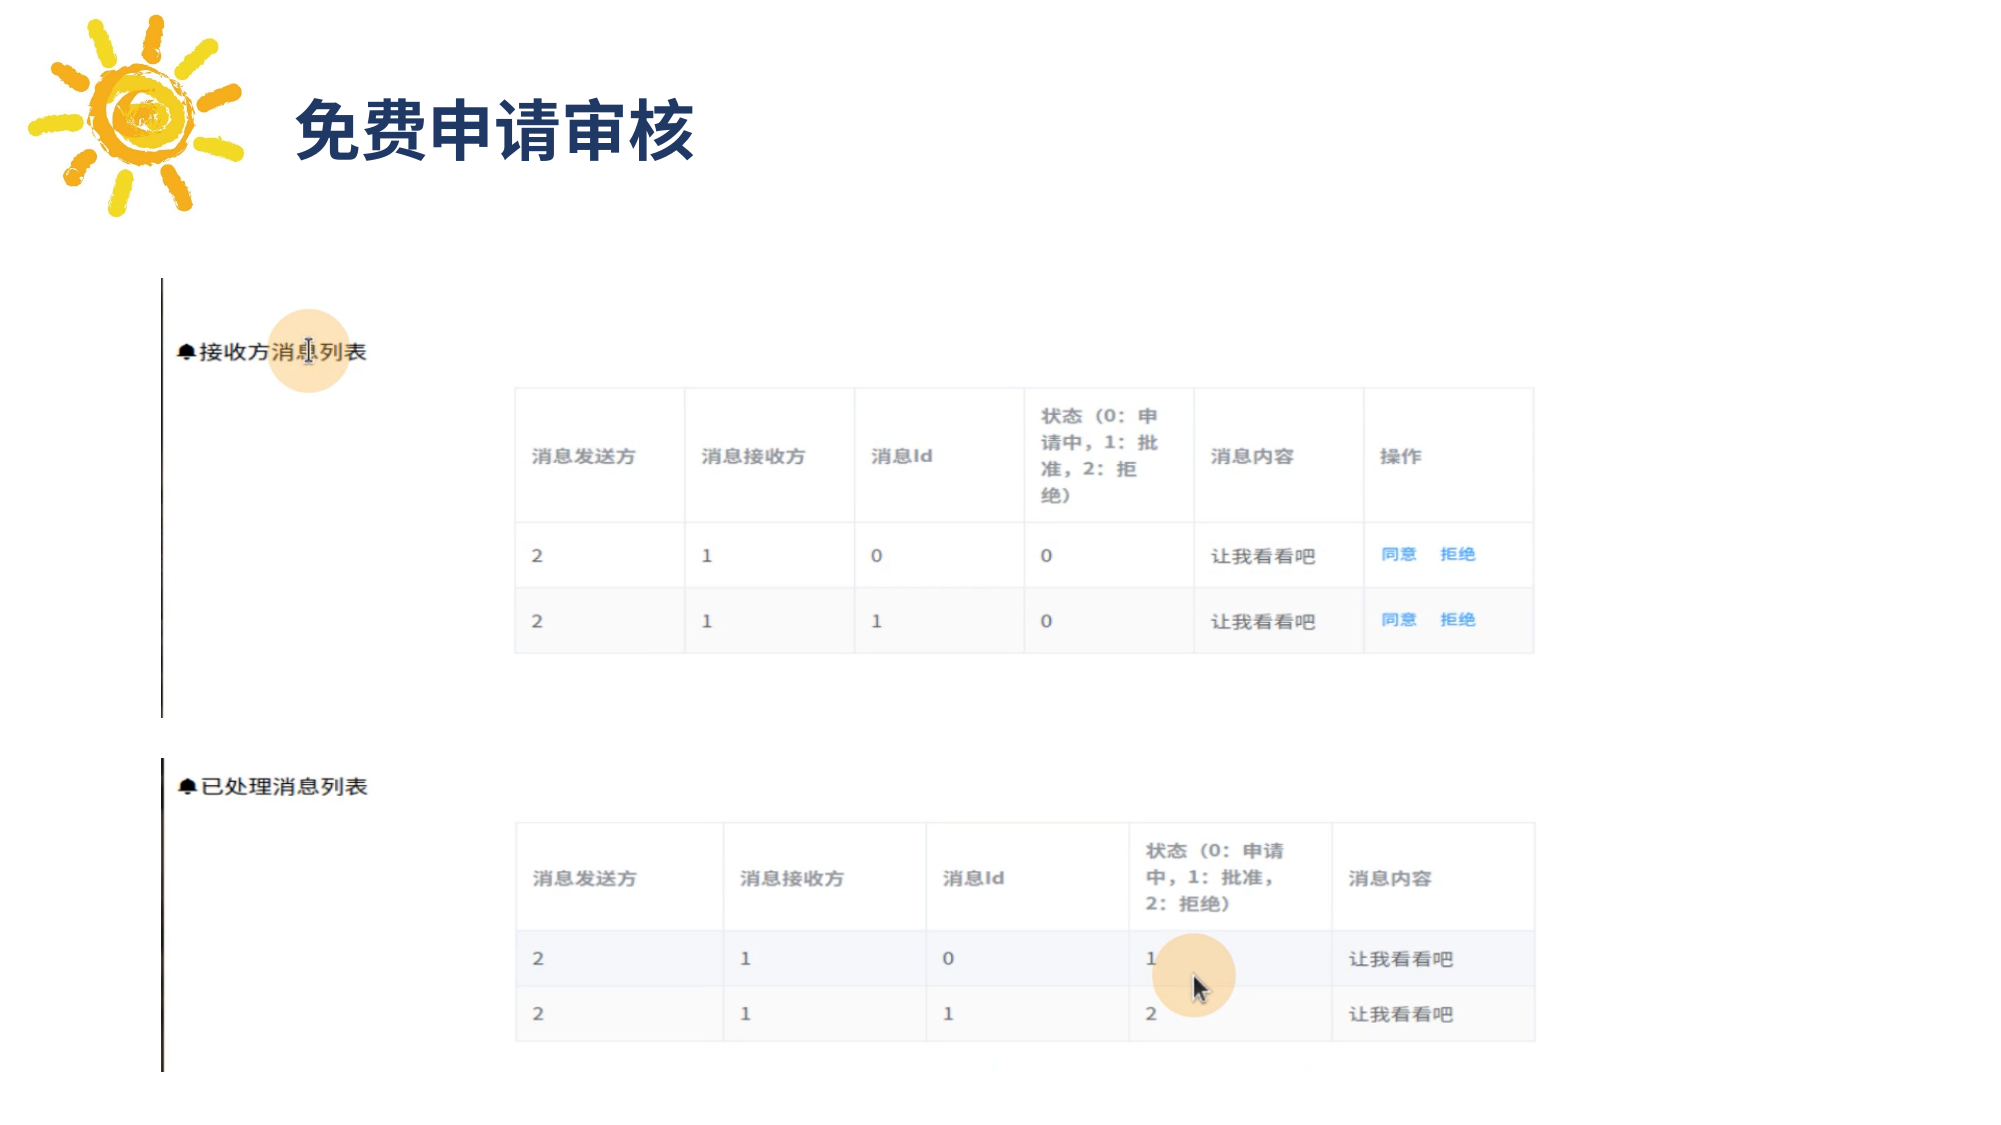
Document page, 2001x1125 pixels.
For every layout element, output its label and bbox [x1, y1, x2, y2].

text_box [19, 0, 713, 232]
picture [161, 758, 1615, 1072]
picture [161, 278, 1716, 718]
